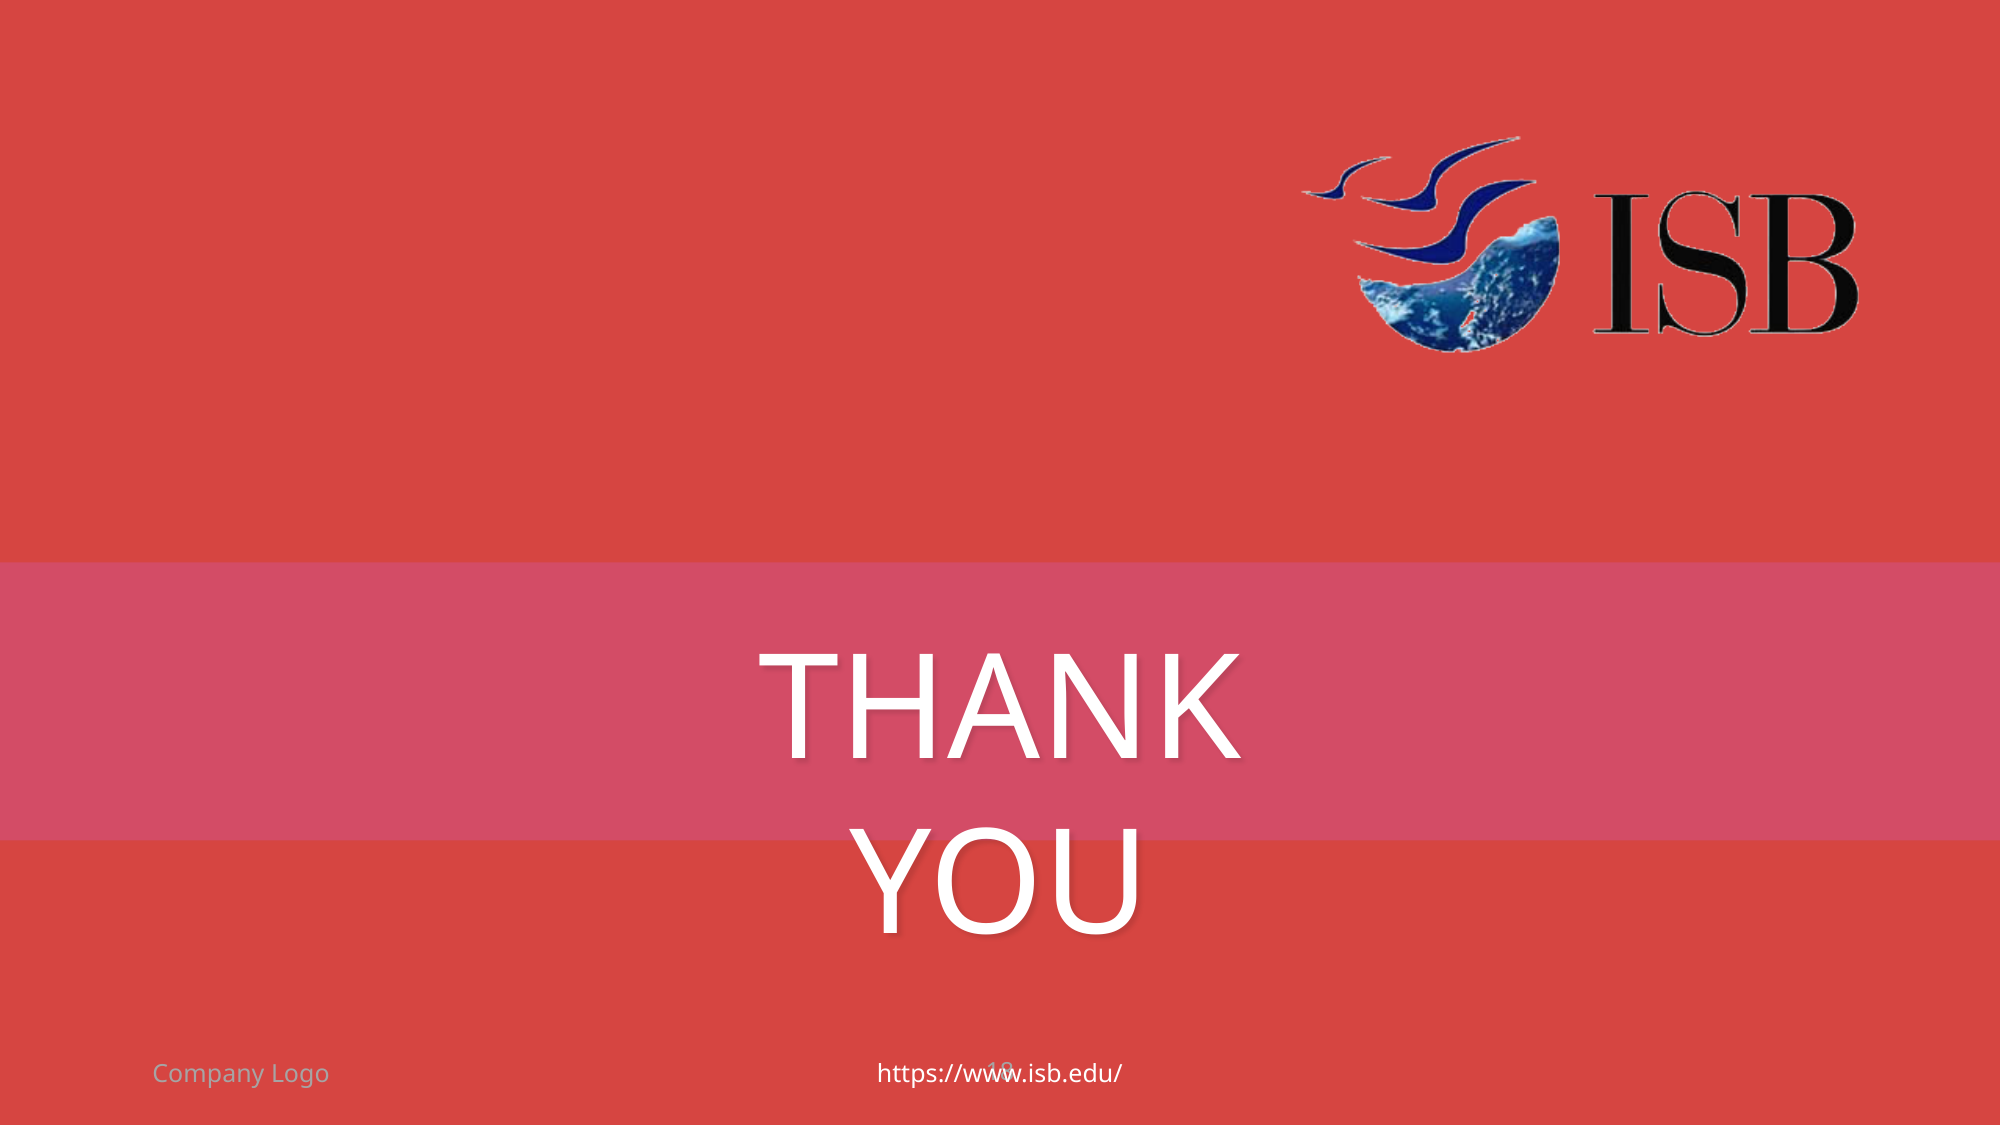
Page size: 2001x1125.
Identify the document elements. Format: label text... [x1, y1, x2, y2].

picture [1286, 99, 1912, 373]
slide_number Company Logo [137, 1042, 588, 1103]
text_box https://www.isb.edu/ [662, 1042, 1338, 1103]
text_box [0, 562, 2000, 841]
text_box THANK YOU [627, 605, 1373, 971]
